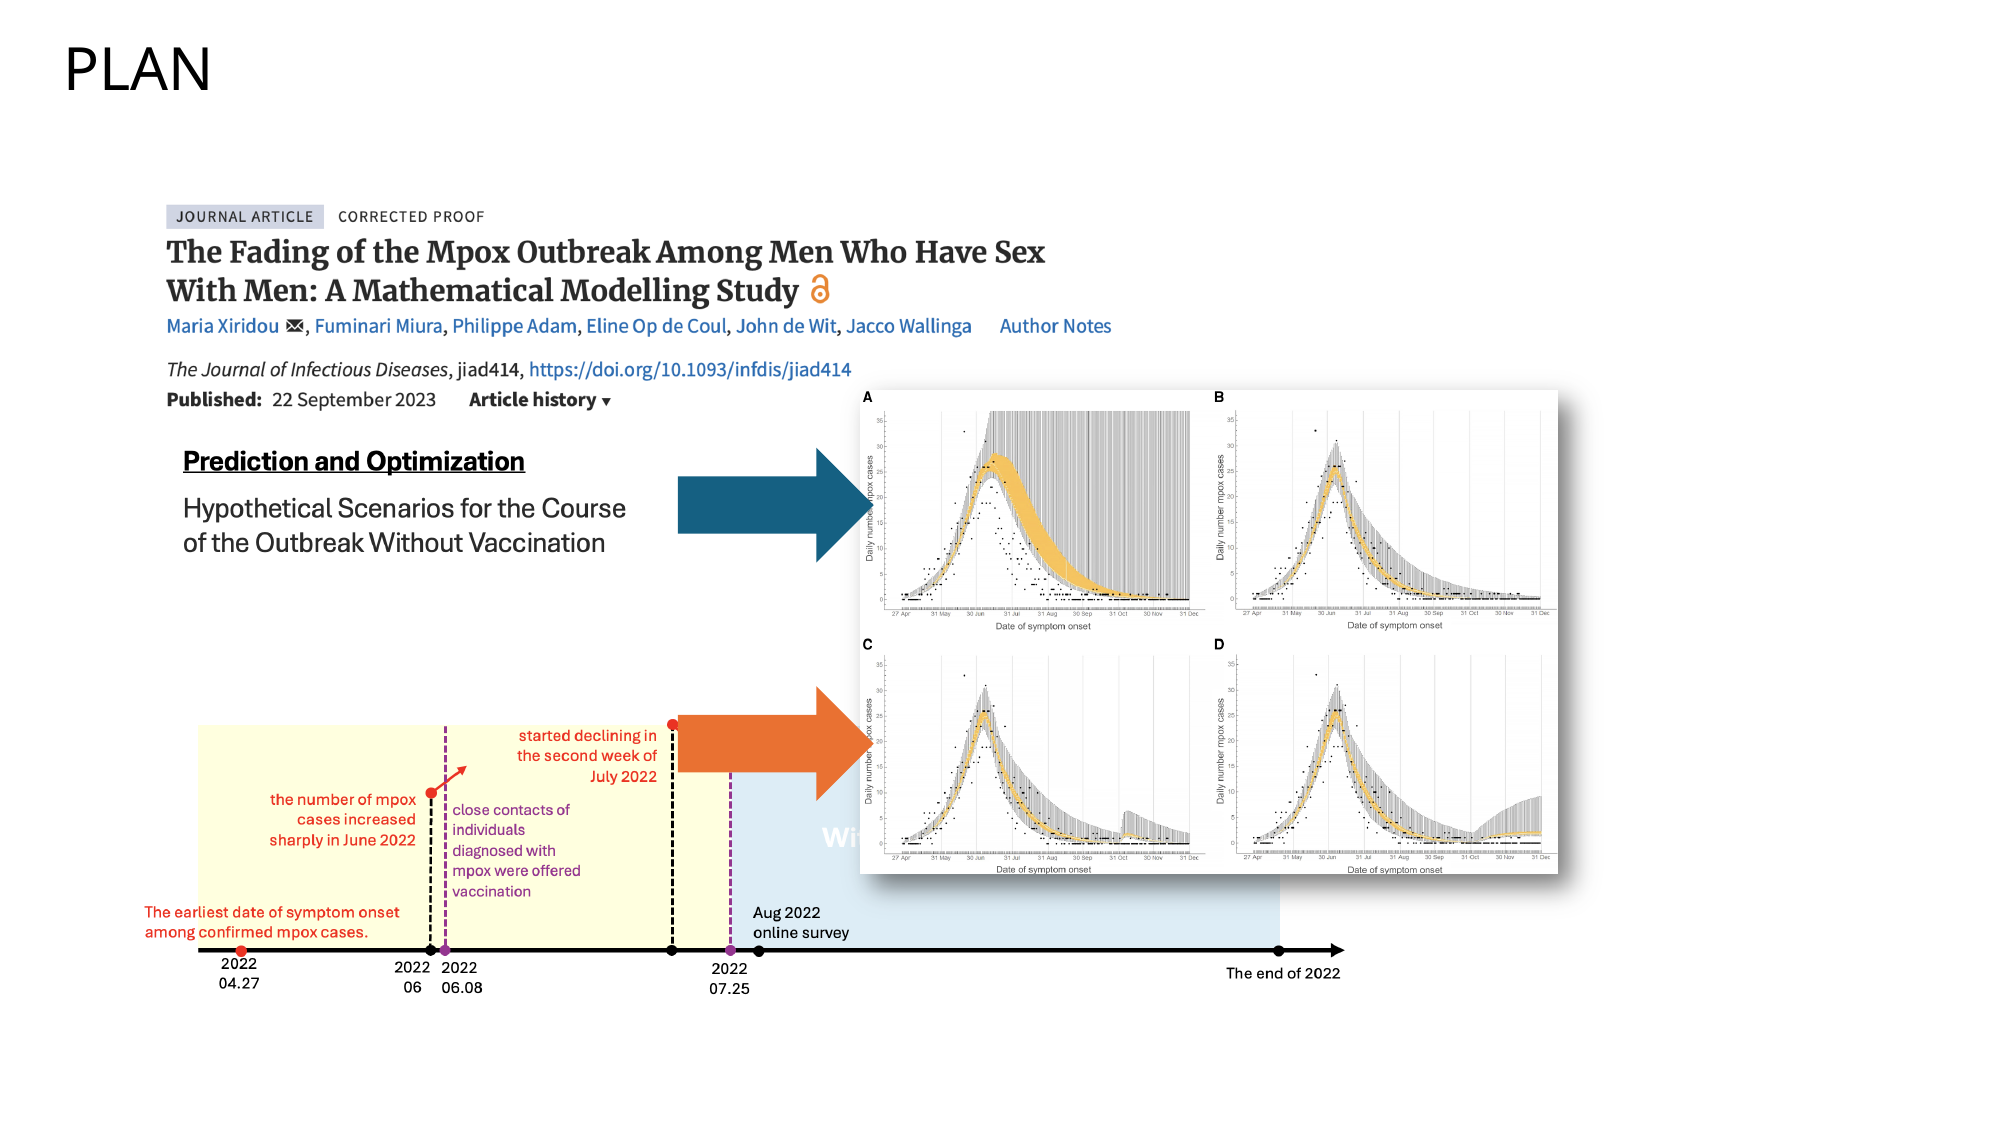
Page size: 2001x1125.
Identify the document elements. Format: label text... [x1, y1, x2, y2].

picture [133, 174, 1614, 1014]
title PLAN [48, 31, 448, 112]
